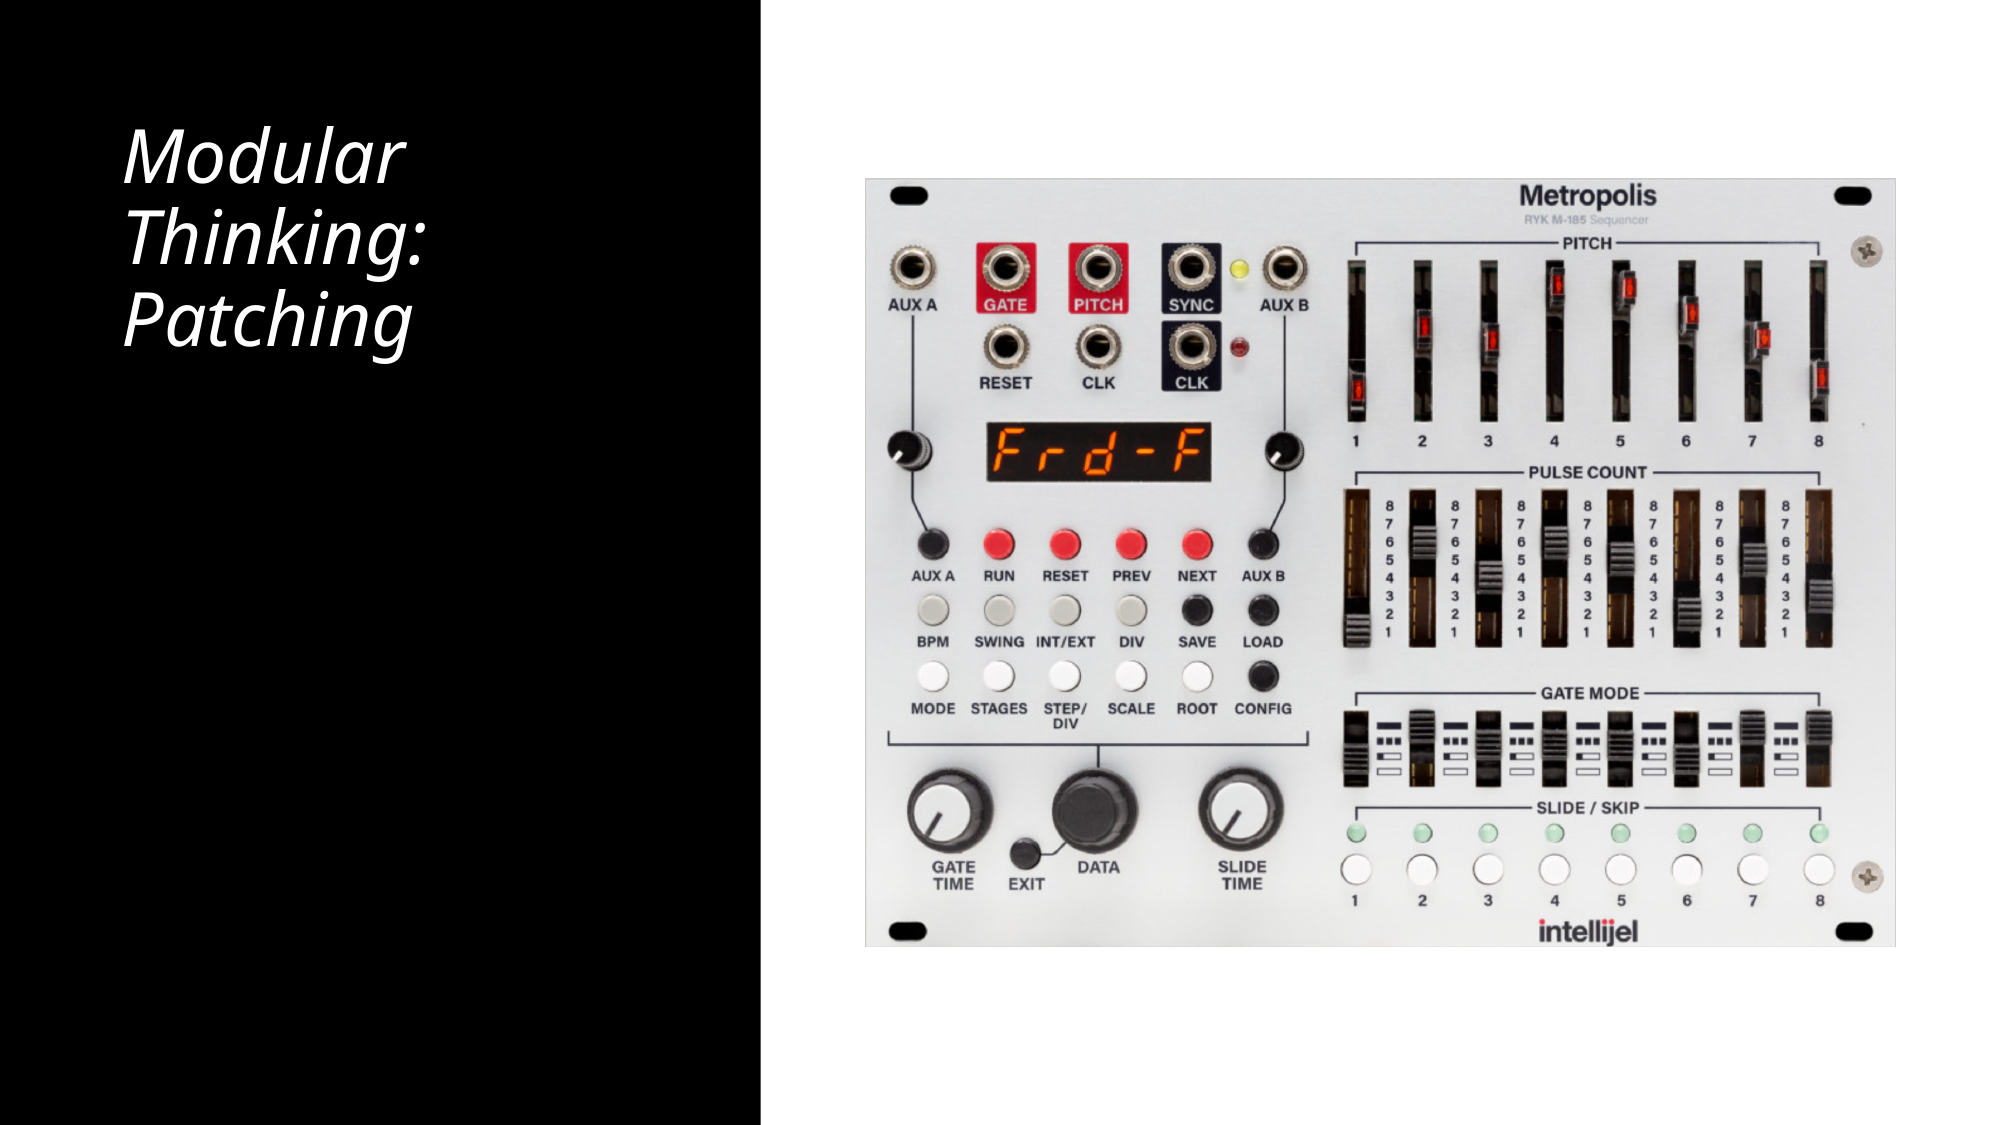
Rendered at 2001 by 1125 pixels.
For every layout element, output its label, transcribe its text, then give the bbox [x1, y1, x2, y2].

title Modular Thinking: Patching [106, 103, 708, 379]
text_box [759, 0, 2000, 1125]
picture [865, 104, 1896, 1020]
